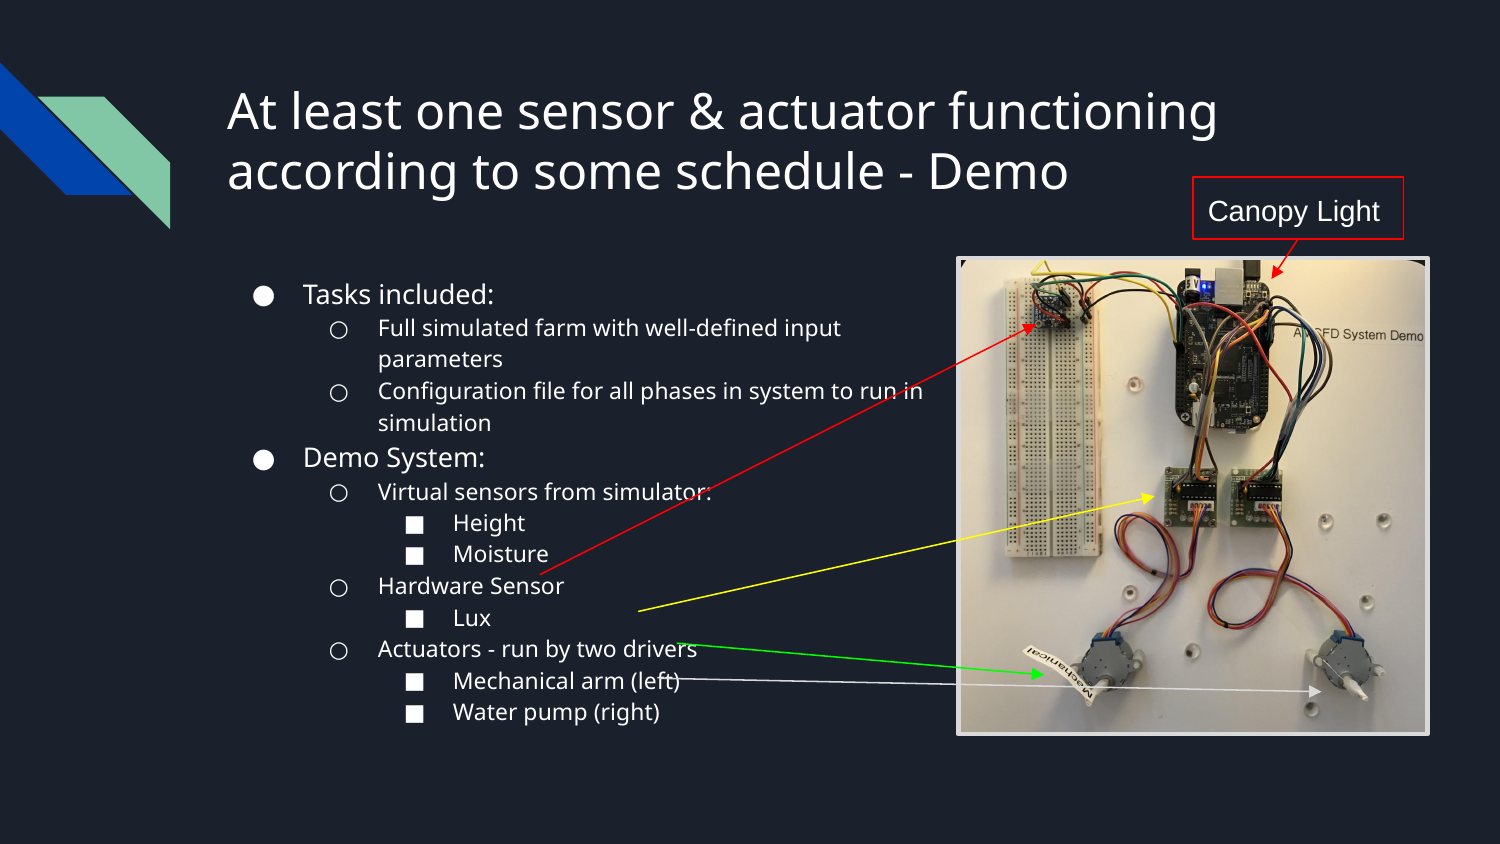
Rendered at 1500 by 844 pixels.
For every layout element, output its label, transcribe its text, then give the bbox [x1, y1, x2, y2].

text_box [638, 495, 1155, 612]
picture [956, 260, 1429, 732]
text_box Canopy Light [1192, 177, 1404, 239]
list Tasks included: Full simulated farm with well-defined input parameters Configuration file for all phases in system to run in simulation Demo System: Virtual sensors from simulator: Height Moisture Hardware Sensor Lux Actuators - run by two drivers Mechanical arm (left) Water pump (right) [212, 257, 956, 735]
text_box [539, 323, 1037, 575]
title At least one sensor & actuator functioning according to some schedule - Demo [212, 64, 1368, 215]
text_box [676, 642, 1045, 676]
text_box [659, 678, 1322, 692]
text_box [1271, 238, 1299, 280]
